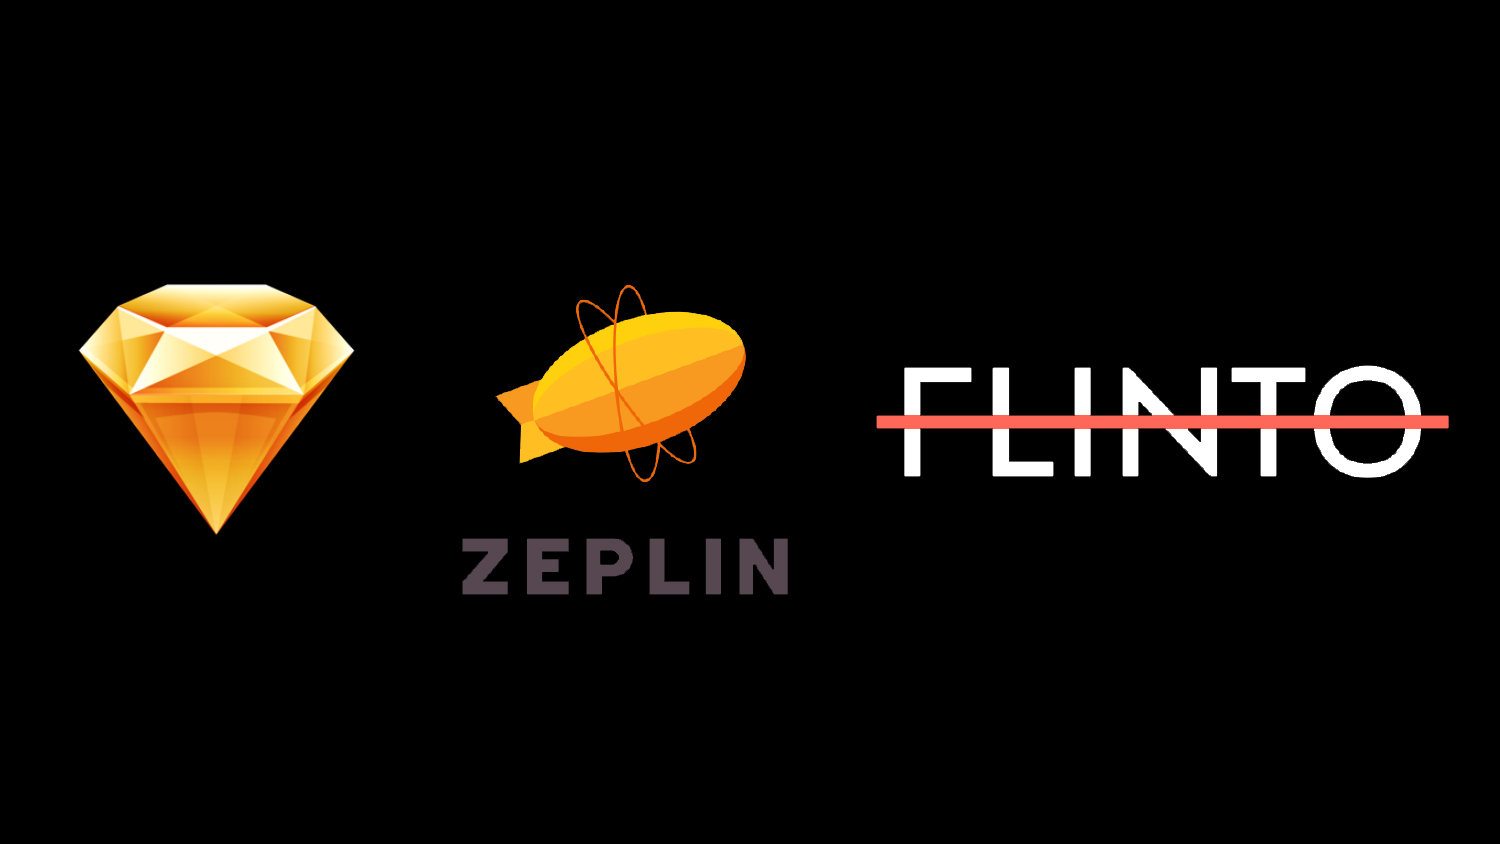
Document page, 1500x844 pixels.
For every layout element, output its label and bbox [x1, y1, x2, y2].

picture [462, 284, 789, 595]
picture [875, 365, 1450, 479]
picture [59, 284, 373, 552]
